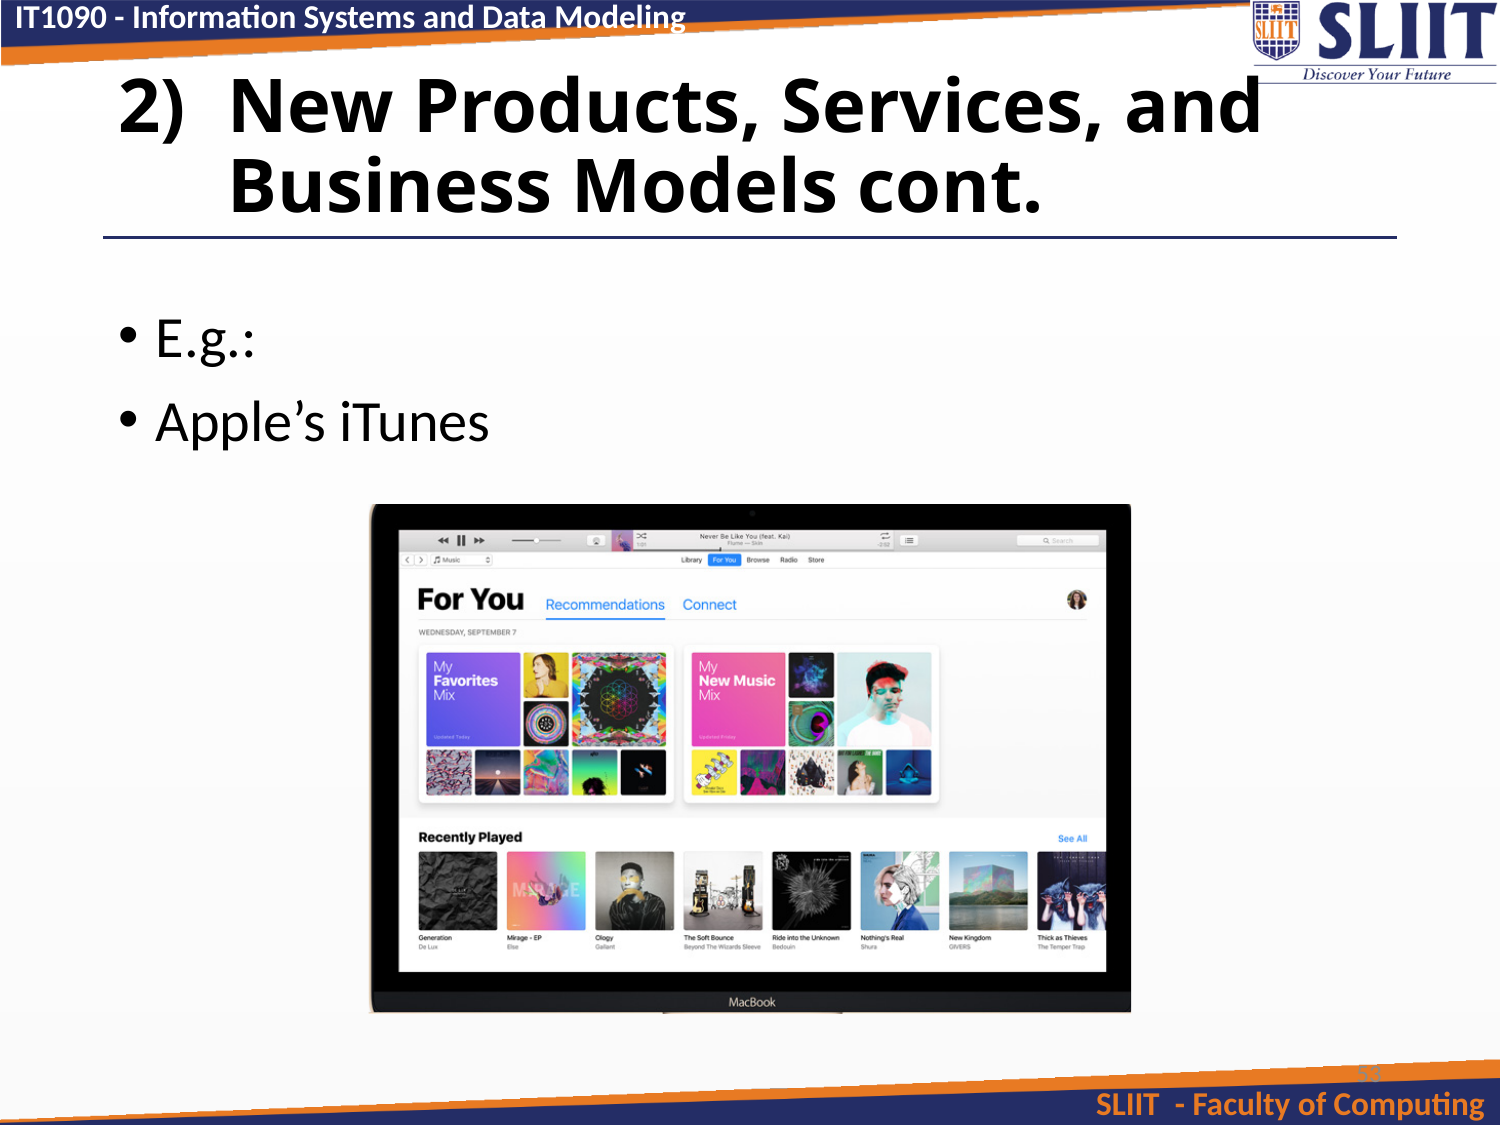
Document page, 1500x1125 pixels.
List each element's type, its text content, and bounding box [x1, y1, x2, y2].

picture [2, 2, 1249, 75]
picture [1302, 1103, 1310, 1112]
title New Products, Services, and Business Models cont. [103, 59, 1397, 238]
picture [0, 1050, 1500, 1125]
picture [1250, 0, 1500, 84]
list E.g.: Apple’s iTunes [103, 299, 1397, 1014]
slide_number 53 [1059, 1042, 1397, 1103]
picture [1356, 1103, 1364, 1112]
picture [368, 504, 1132, 1014]
picture [1243, 1103, 1249, 1112]
